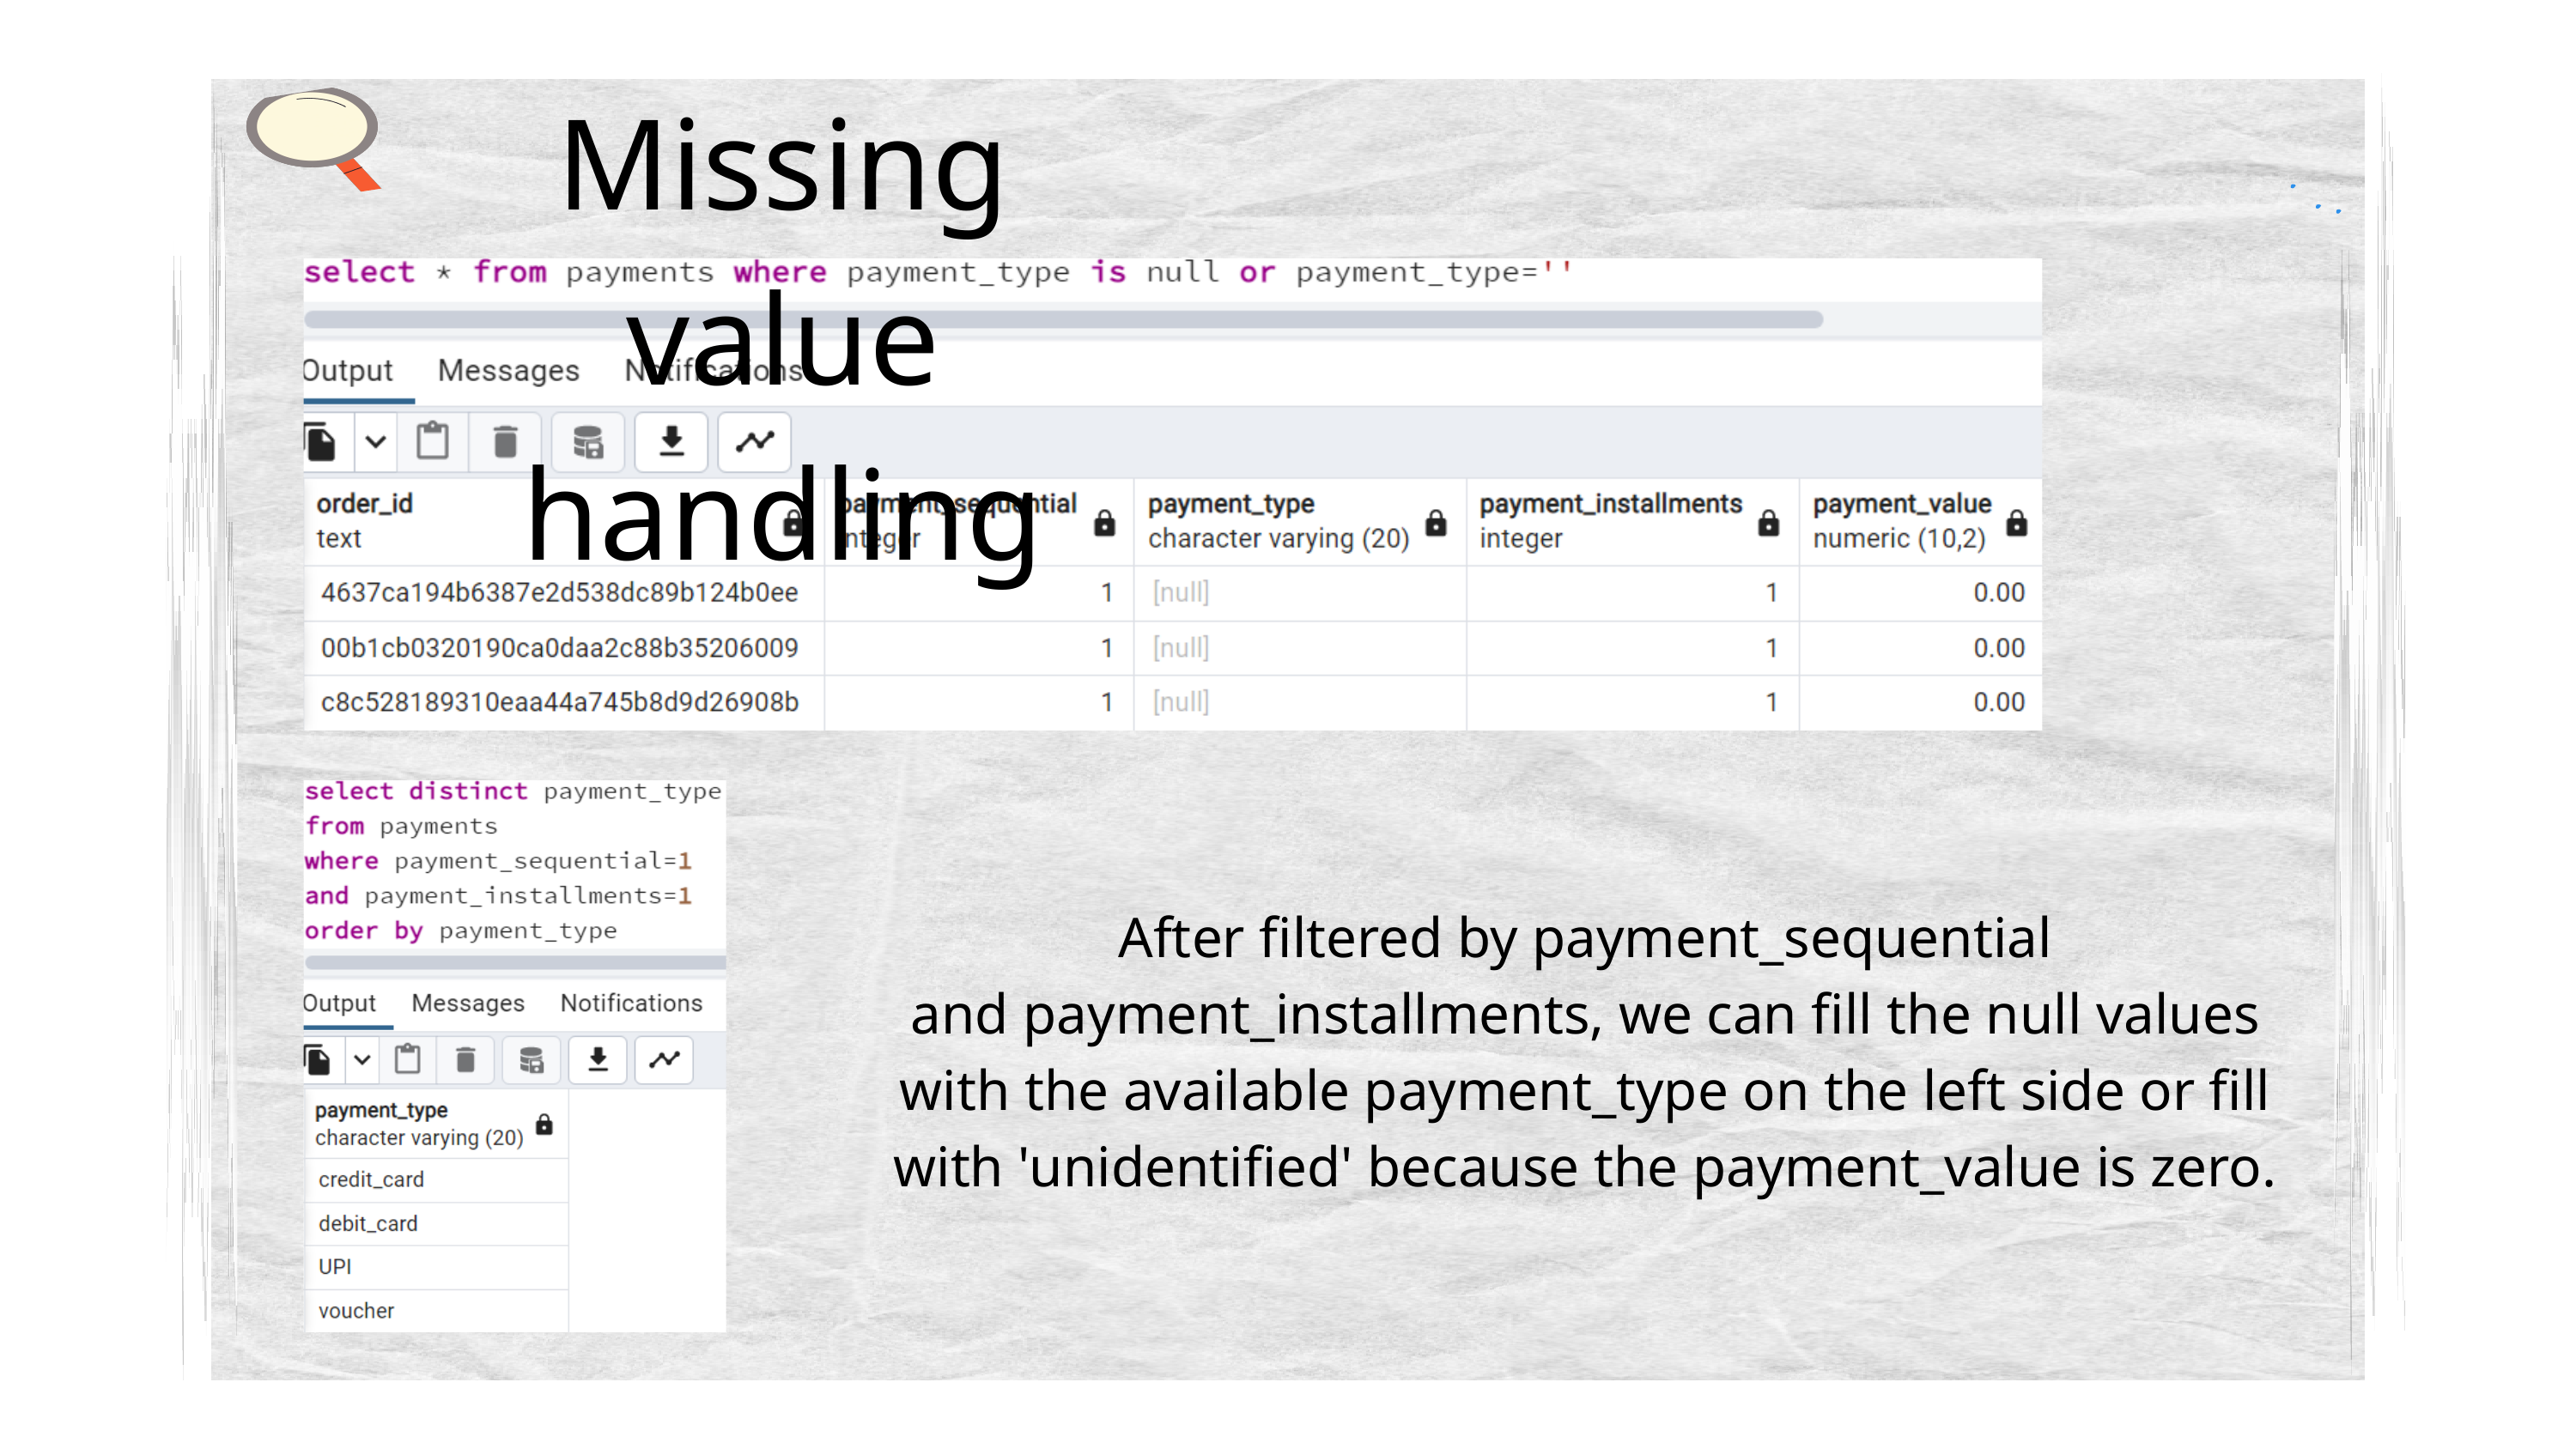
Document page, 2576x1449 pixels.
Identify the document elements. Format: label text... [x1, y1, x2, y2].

text_box [2334, 73, 2406, 1375]
text_box Missing value handling [393, 59, 1173, 585]
text_box [211, 79, 2365, 1381]
text_box [166, 79, 238, 1380]
text_box [303, 780, 726, 1332]
text_box [303, 258, 2043, 731]
text_box [237, 80, 393, 209]
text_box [2310, 198, 2327, 215]
text_box After filtered by payment_sequential and payment_installments, we can fill the null values with the available payment_type on the left side or fill with 'unidentified' because the payment_value is zero. [885, 891, 2286, 1198]
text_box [2330, 203, 2348, 220]
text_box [2285, 179, 2302, 195]
